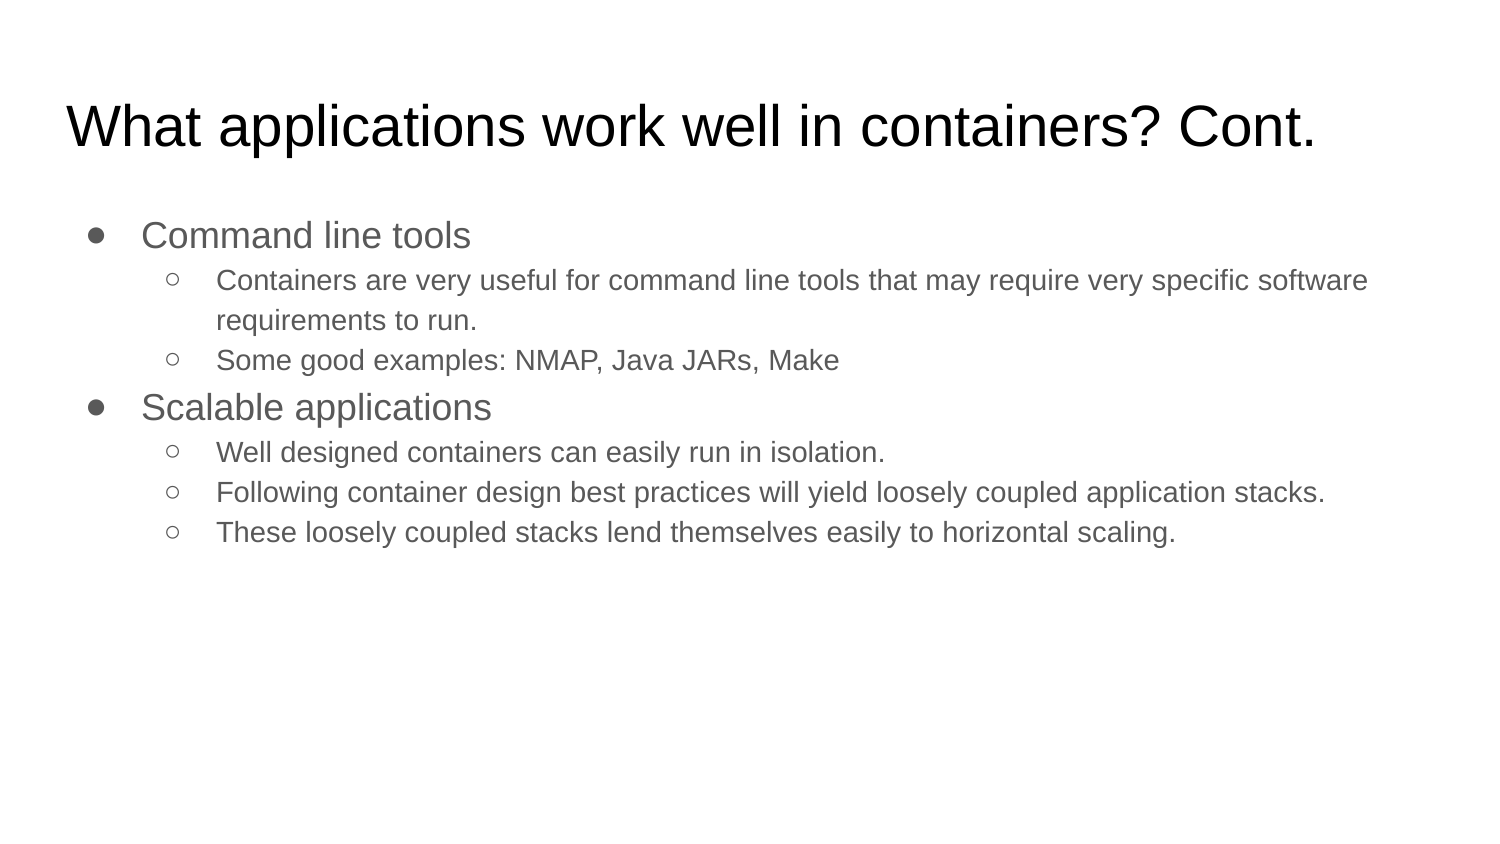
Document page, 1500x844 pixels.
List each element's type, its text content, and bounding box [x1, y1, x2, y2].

list Command line tools Containers are very useful for command line tools that may require very specific software requirements to run. Some good examples: NMAP, Java JARs, Make Scalable applications Well designed containers can easily run in isolation. Following container design best practices will yield loosely coupled application stacks. These loosely coupled stacks lend themselves easily to horizontal scaling. [51, 189, 1449, 750]
title What applications work well in containers? Cont. [51, 72, 1449, 167]
